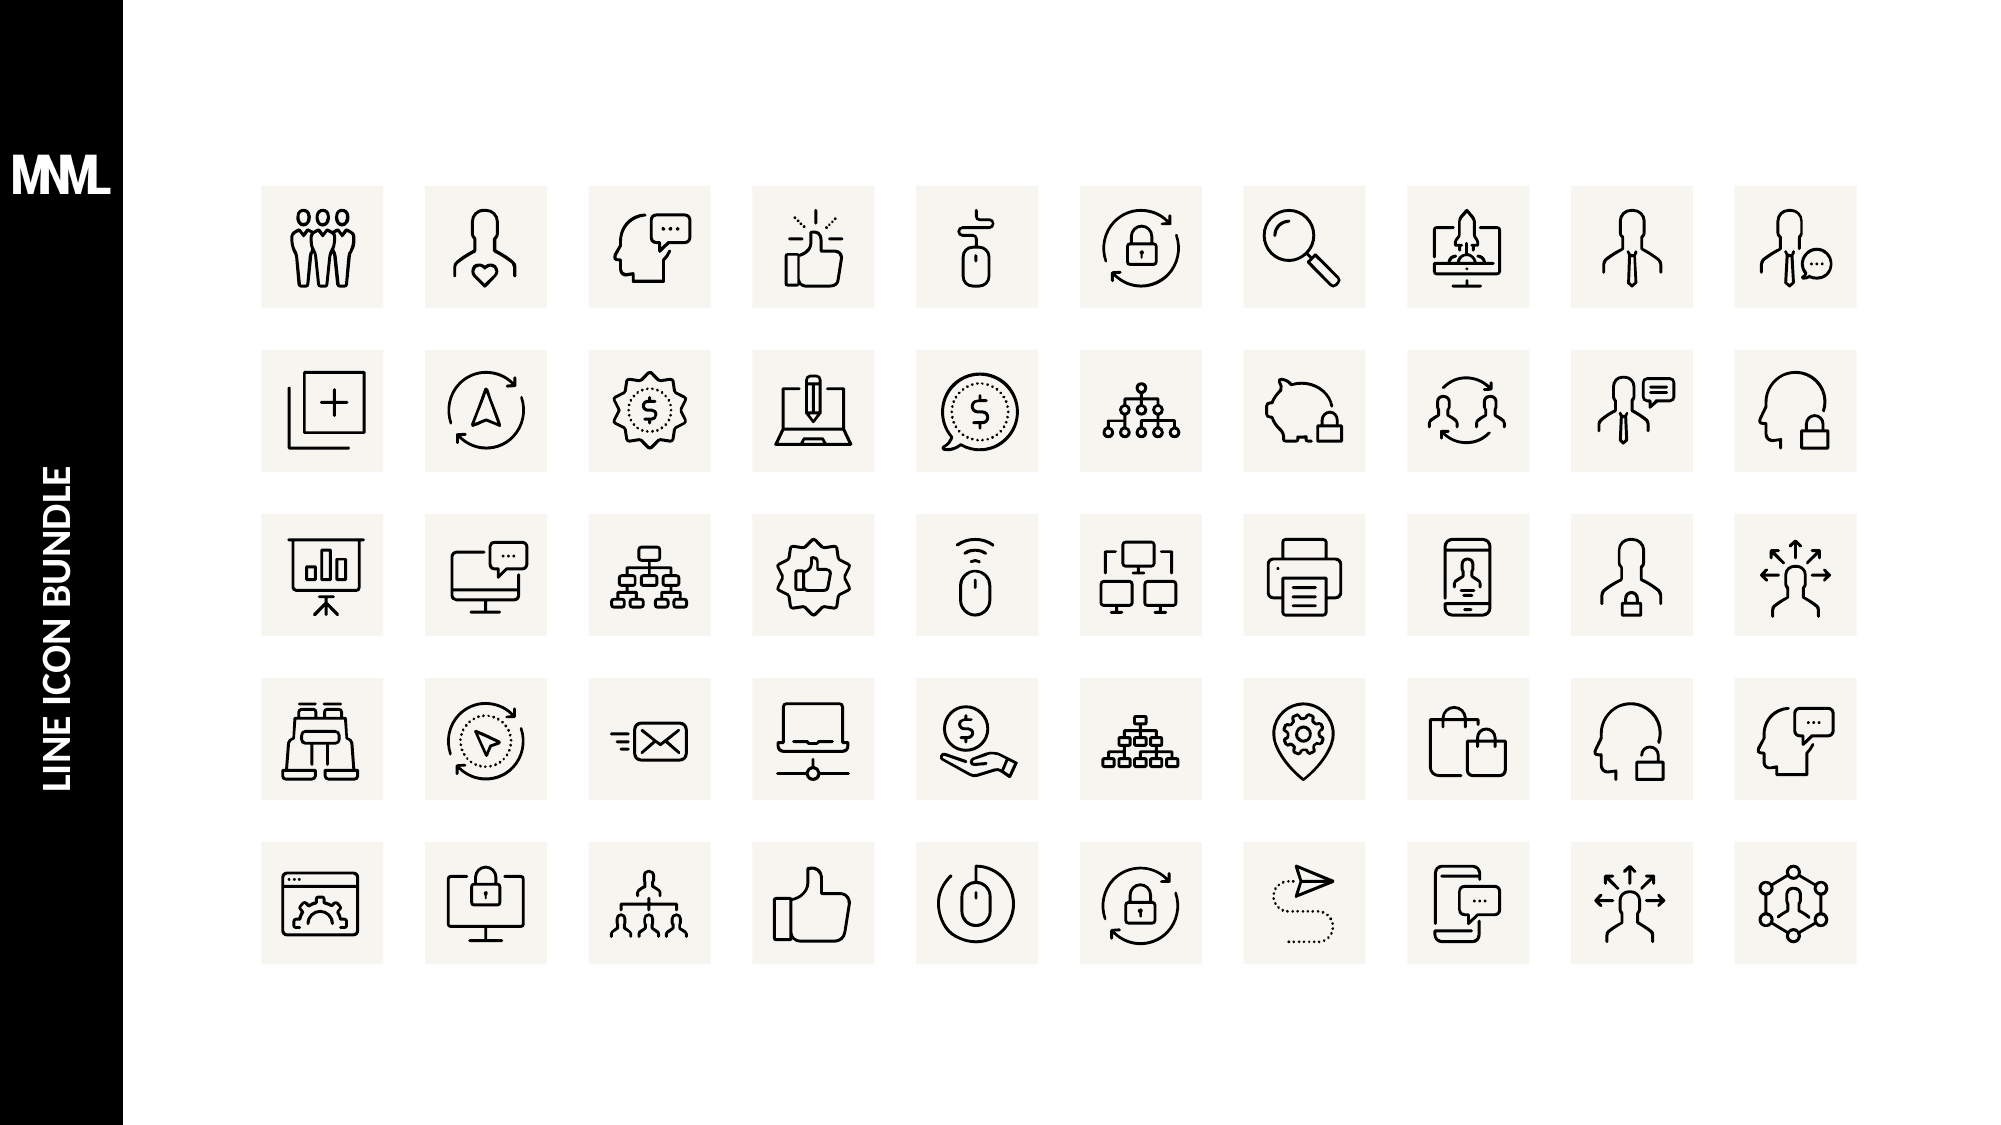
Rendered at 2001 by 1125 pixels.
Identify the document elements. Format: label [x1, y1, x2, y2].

text_box [956, 537, 995, 547]
text_box [1458, 884, 1502, 926]
text_box [281, 871, 360, 937]
text_box [313, 595, 339, 616]
text_box [471, 263, 499, 288]
text_box [1330, 927, 1335, 935]
text_box [1427, 394, 1459, 429]
text_box [1272, 702, 1335, 782]
text_box [772, 866, 851, 943]
text_box [609, 913, 633, 938]
text_box [776, 537, 851, 617]
text_box [939, 751, 1018, 778]
text_box [776, 757, 850, 781]
text_box [942, 705, 990, 752]
text_box [619, 896, 679, 912]
text_box [1121, 540, 1156, 575]
text_box [322, 702, 343, 706]
text_box [969, 559, 981, 564]
text_box [334, 208, 350, 227]
text_box [613, 213, 671, 283]
text_box [610, 545, 689, 609]
text_box [1433, 919, 1481, 944]
text_box [636, 869, 662, 898]
text_box [1620, 590, 1643, 617]
text_box [1266, 537, 1343, 617]
text_box [1641, 377, 1676, 409]
text_box [447, 370, 517, 425]
text_box [1262, 208, 1341, 288]
text_box [470, 865, 502, 907]
text_box [296, 208, 311, 227]
text_box [1159, 550, 1174, 575]
text_box [957, 208, 995, 288]
text_box [1281, 908, 1289, 913]
text_box [941, 372, 1019, 452]
text_box [1789, 539, 1803, 560]
text_box [1593, 702, 1662, 781]
text_box [1440, 429, 1491, 445]
text_box [1465, 727, 1507, 778]
text_box [637, 913, 661, 938]
text_box [455, 726, 525, 781]
text_box [1800, 247, 1833, 280]
text_box [1806, 549, 1821, 565]
text_box [471, 387, 501, 427]
text_box [937, 864, 1015, 944]
text_box [633, 721, 688, 762]
text_box [664, 913, 688, 938]
text_box [774, 387, 853, 446]
text_box [814, 208, 818, 225]
text_box [1644, 894, 1666, 907]
text_box [963, 548, 987, 555]
text_box [1099, 579, 1134, 614]
text_box [1433, 864, 1482, 926]
text_box [959, 569, 992, 617]
text_box [805, 374, 822, 424]
text_box [1441, 376, 1493, 392]
text_box [1475, 394, 1506, 429]
text_box [446, 874, 525, 943]
text_box [825, 217, 837, 230]
text_box [1618, 411, 1629, 445]
picture [0, 113, 122, 236]
text_box [453, 208, 517, 278]
text_box [619, 747, 630, 751]
text_box [1810, 568, 1832, 582]
text_box [1102, 208, 1172, 263]
text_box [776, 702, 850, 753]
text_box [1758, 864, 1829, 944]
text_box [1756, 706, 1815, 777]
text_box [1443, 537, 1492, 617]
text_box [1771, 564, 1820, 618]
text_box [303, 370, 366, 434]
text_box [290, 228, 356, 288]
text_box [456, 395, 525, 450]
text_box [649, 213, 692, 253]
text_box [1451, 279, 1483, 288]
text_box [1102, 382, 1181, 439]
text_box [1432, 226, 1502, 276]
text_box [615, 740, 630, 744]
text_box [1600, 537, 1663, 606]
text_box [1428, 705, 1480, 778]
text_box [1316, 410, 1344, 443]
text_box [1769, 549, 1786, 565]
text_box [297, 702, 317, 706]
text_box [1110, 233, 1180, 288]
text_box [612, 370, 688, 450]
text_box [1635, 745, 1665, 781]
text_box [1800, 414, 1830, 450]
text_box [1103, 550, 1118, 575]
text_box [287, 386, 351, 450]
text_box [1623, 865, 1637, 885]
text_box [1294, 864, 1335, 899]
text_box [793, 216, 806, 229]
text_box [1453, 208, 1480, 252]
text_box [1101, 715, 1180, 769]
text_box [447, 701, 516, 756]
text_box [281, 707, 360, 781]
text_box [1759, 208, 1803, 274]
text_box [1640, 874, 1656, 890]
text_box [1143, 579, 1178, 614]
text_box [287, 538, 366, 592]
text_box [1265, 377, 1334, 443]
text_box [1597, 375, 1650, 433]
text_box [609, 732, 630, 736]
text_box [1124, 883, 1157, 925]
text_box [1110, 891, 1180, 946]
text_box [1760, 568, 1780, 582]
text_box [1784, 250, 1795, 288]
text_box [450, 550, 521, 614]
text_box [488, 540, 529, 579]
text_box [1126, 224, 1158, 266]
text_box [1758, 370, 1827, 450]
text_box [1594, 894, 1615, 907]
text_box [1793, 706, 1835, 746]
text_box [1101, 866, 1171, 921]
text_box [1605, 890, 1655, 944]
text_box [315, 208, 330, 227]
text_box [1626, 250, 1638, 288]
text_box [1602, 208, 1663, 274]
text_box [1603, 874, 1620, 890]
text_box [784, 230, 844, 288]
